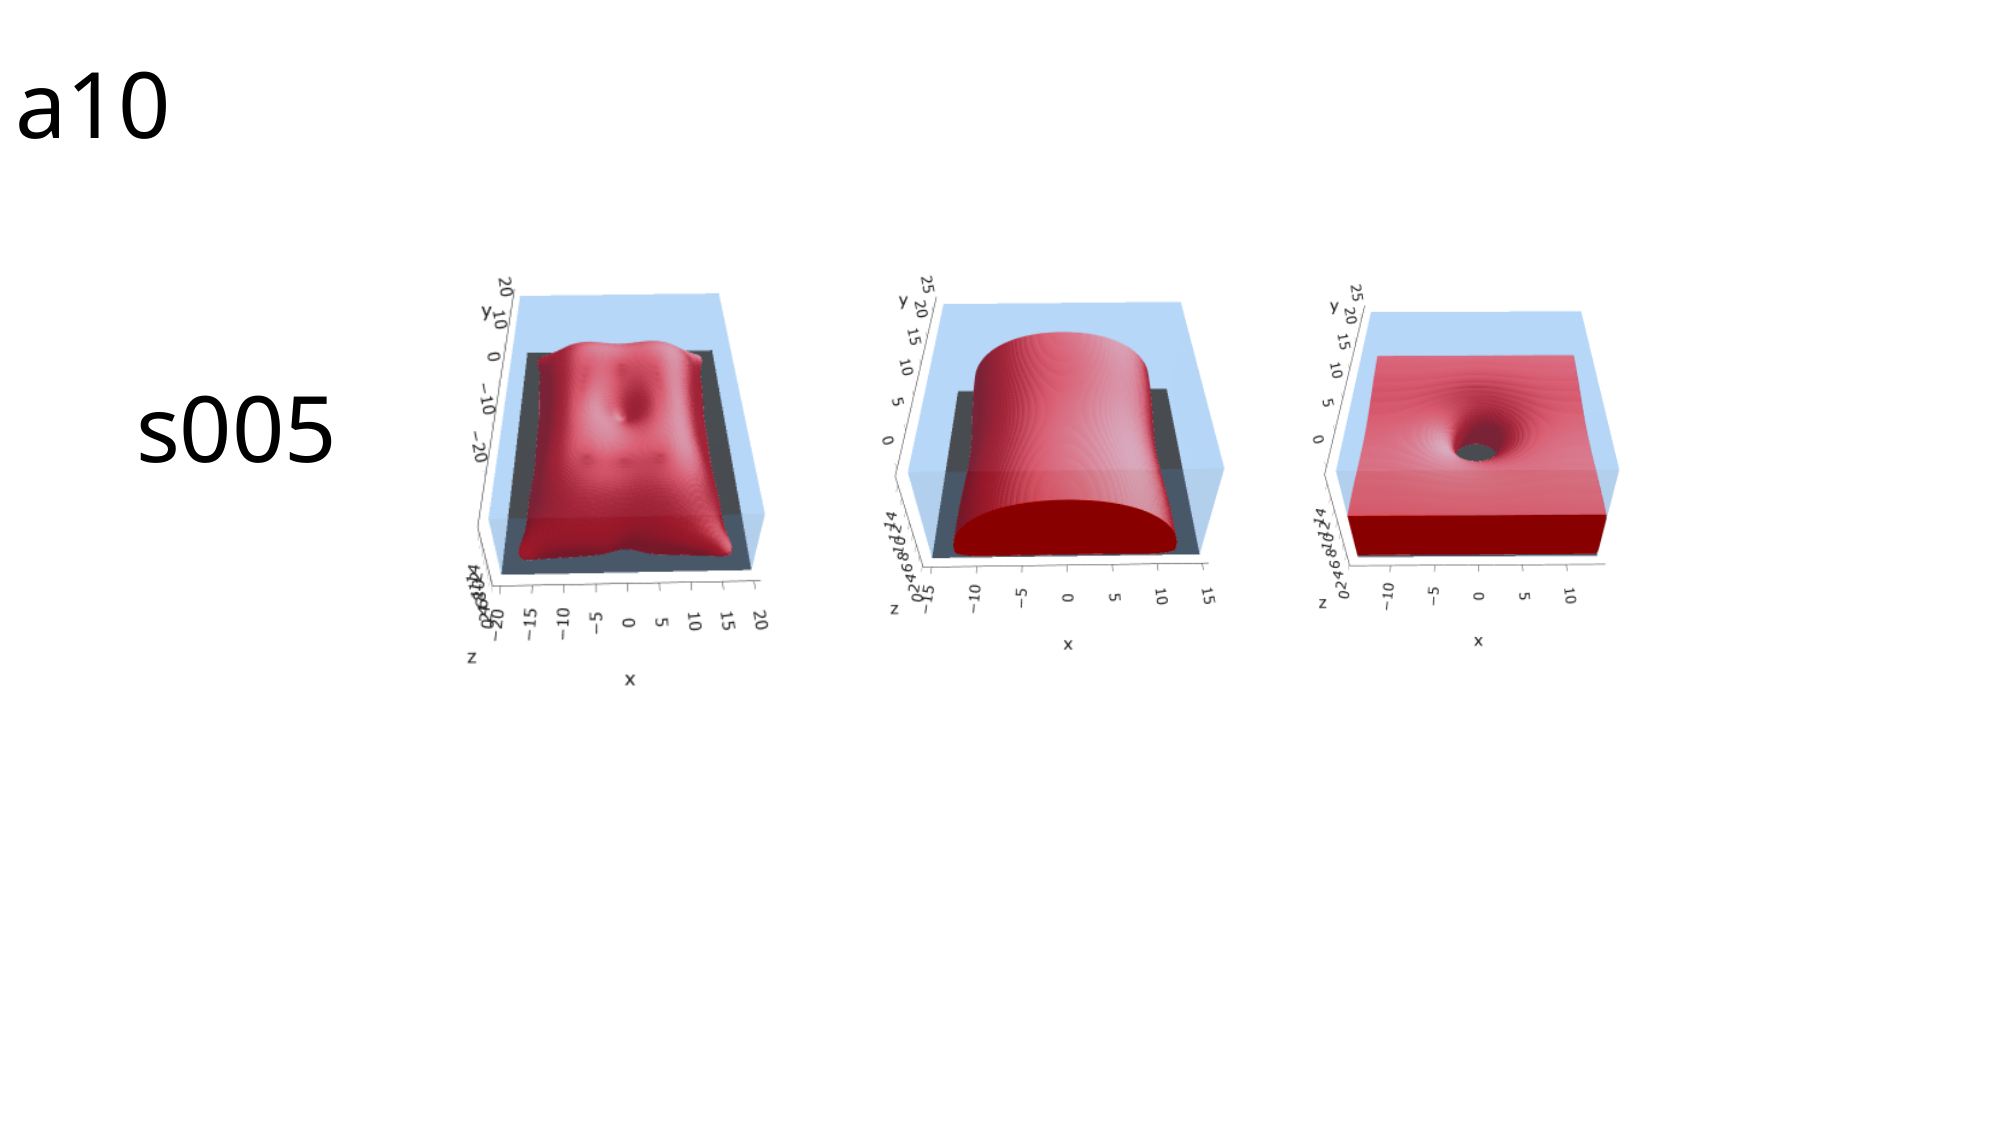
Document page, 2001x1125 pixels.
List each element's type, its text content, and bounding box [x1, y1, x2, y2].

text_box s005 [121, 324, 395, 542]
picture [1309, 282, 1623, 651]
picture [863, 269, 1233, 651]
picture [452, 269, 775, 688]
title a10 [0, 0, 1725, 218]
